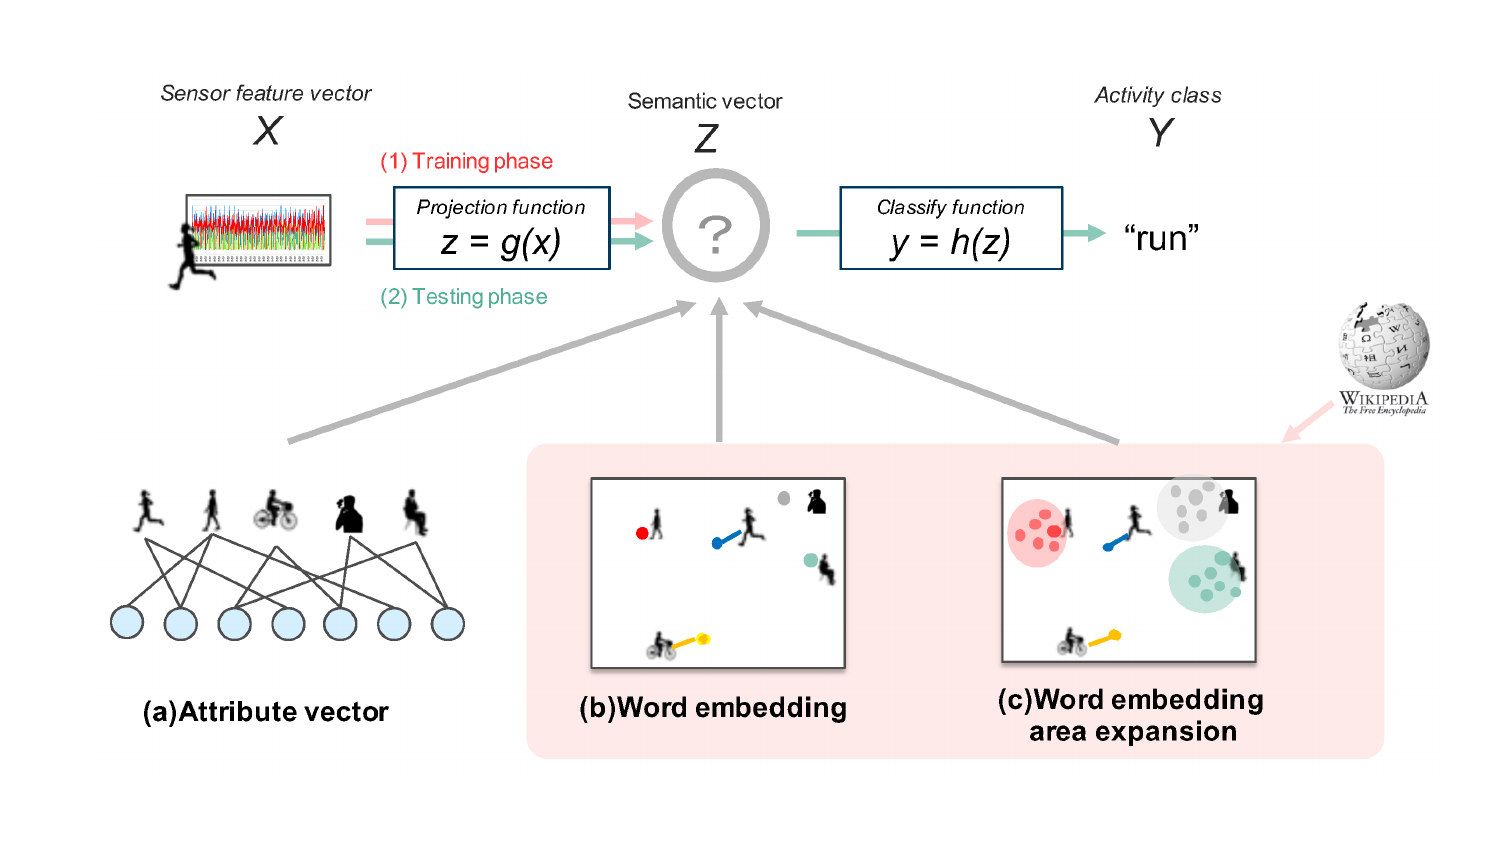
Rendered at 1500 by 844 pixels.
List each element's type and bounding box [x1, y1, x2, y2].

picture [95, 69, 1440, 774]
